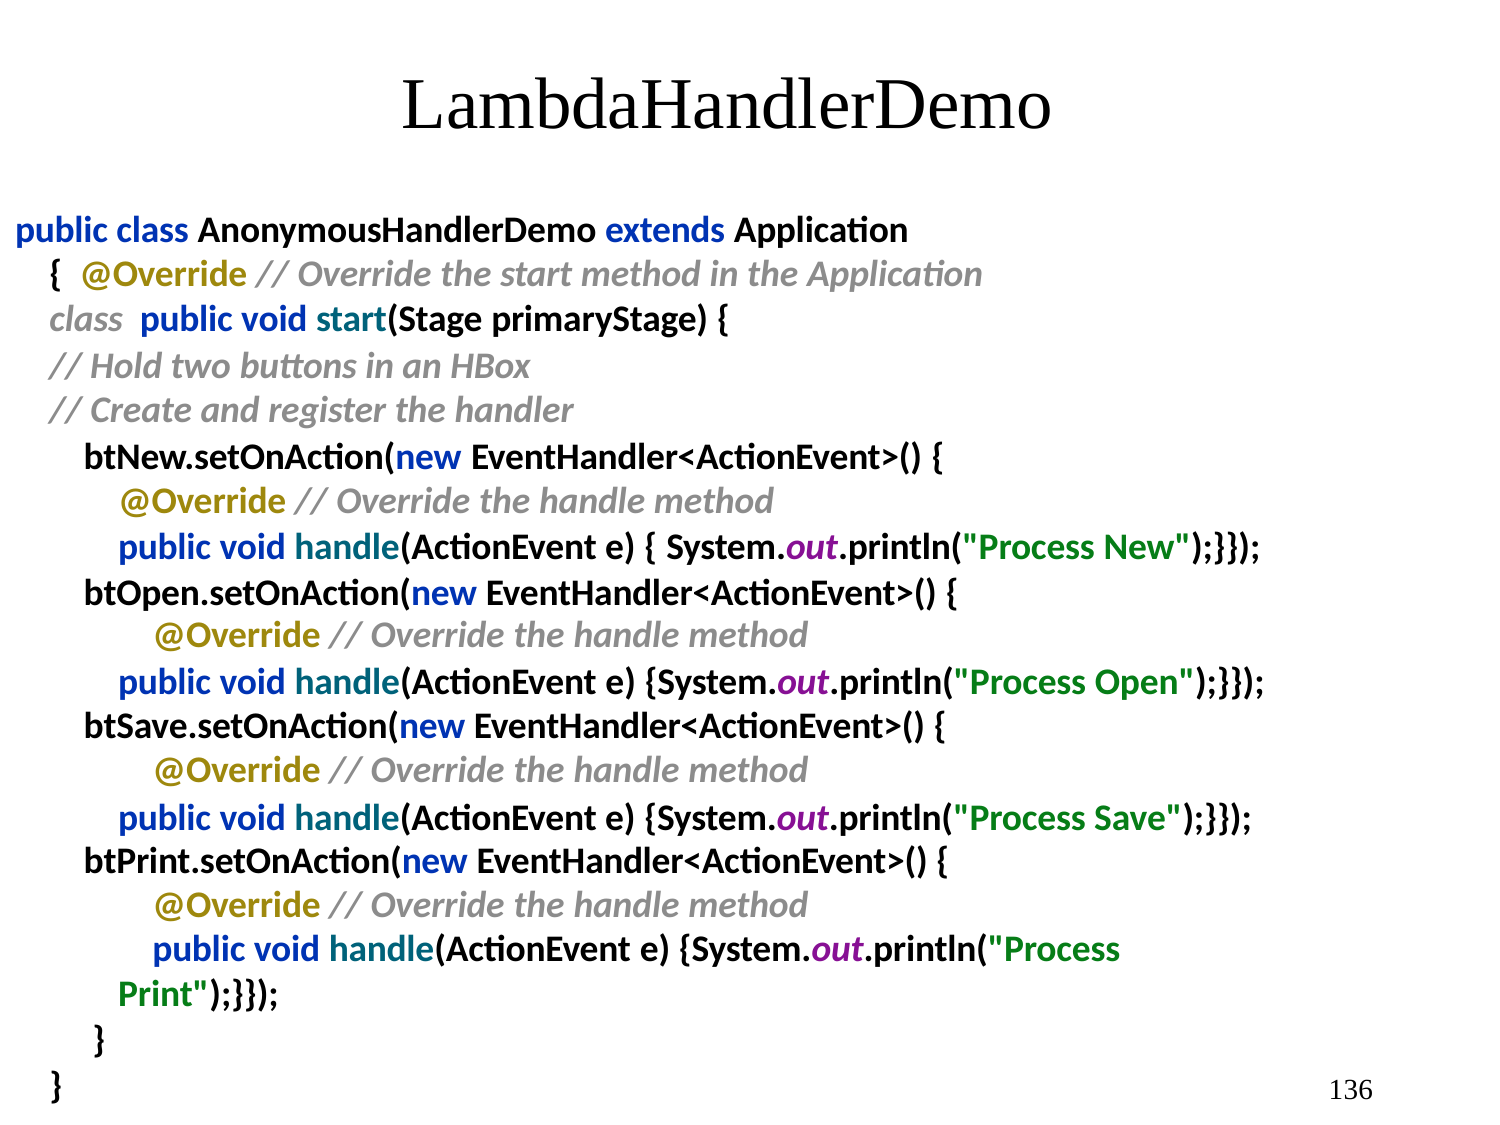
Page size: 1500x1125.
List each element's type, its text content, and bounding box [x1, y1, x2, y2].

slide_number 136 [1322, 1070, 1381, 1125]
text_box public class AnonymousHandlerDemo extends Application { @Override // Override the start method in the Application class public void start(Stage primaryStage) { // Hold two buttons in an HBox // Create and register the handler btNew.setOnAction(new EventHandler<ActionEvent>() { @Override // Override the handle method public void handle(ActionEvent e) { System.out.println("Process New");}}); btOpen.setOnAction(new EventHandler<ActionEvent>() { @Override // Override the handle method public void handle(ActionEvent e) {System.out.println("Process Open");}}); btSave.setOnAction(new EventHandler<ActionEvent>() { @Override // Override the handle method public void handle(ActionEvent e) {System.out.println("Process Save");}}); btPrint.setOnAction(new EventHandler<ActionEvent>() { @Override // Override the handle method public void handle(ActionEvent e) {System.out.println("Process Print");}}); } } [12, 204, 1276, 1106]
title LambdaHandlerDemo [399, 53, 1056, 244]
